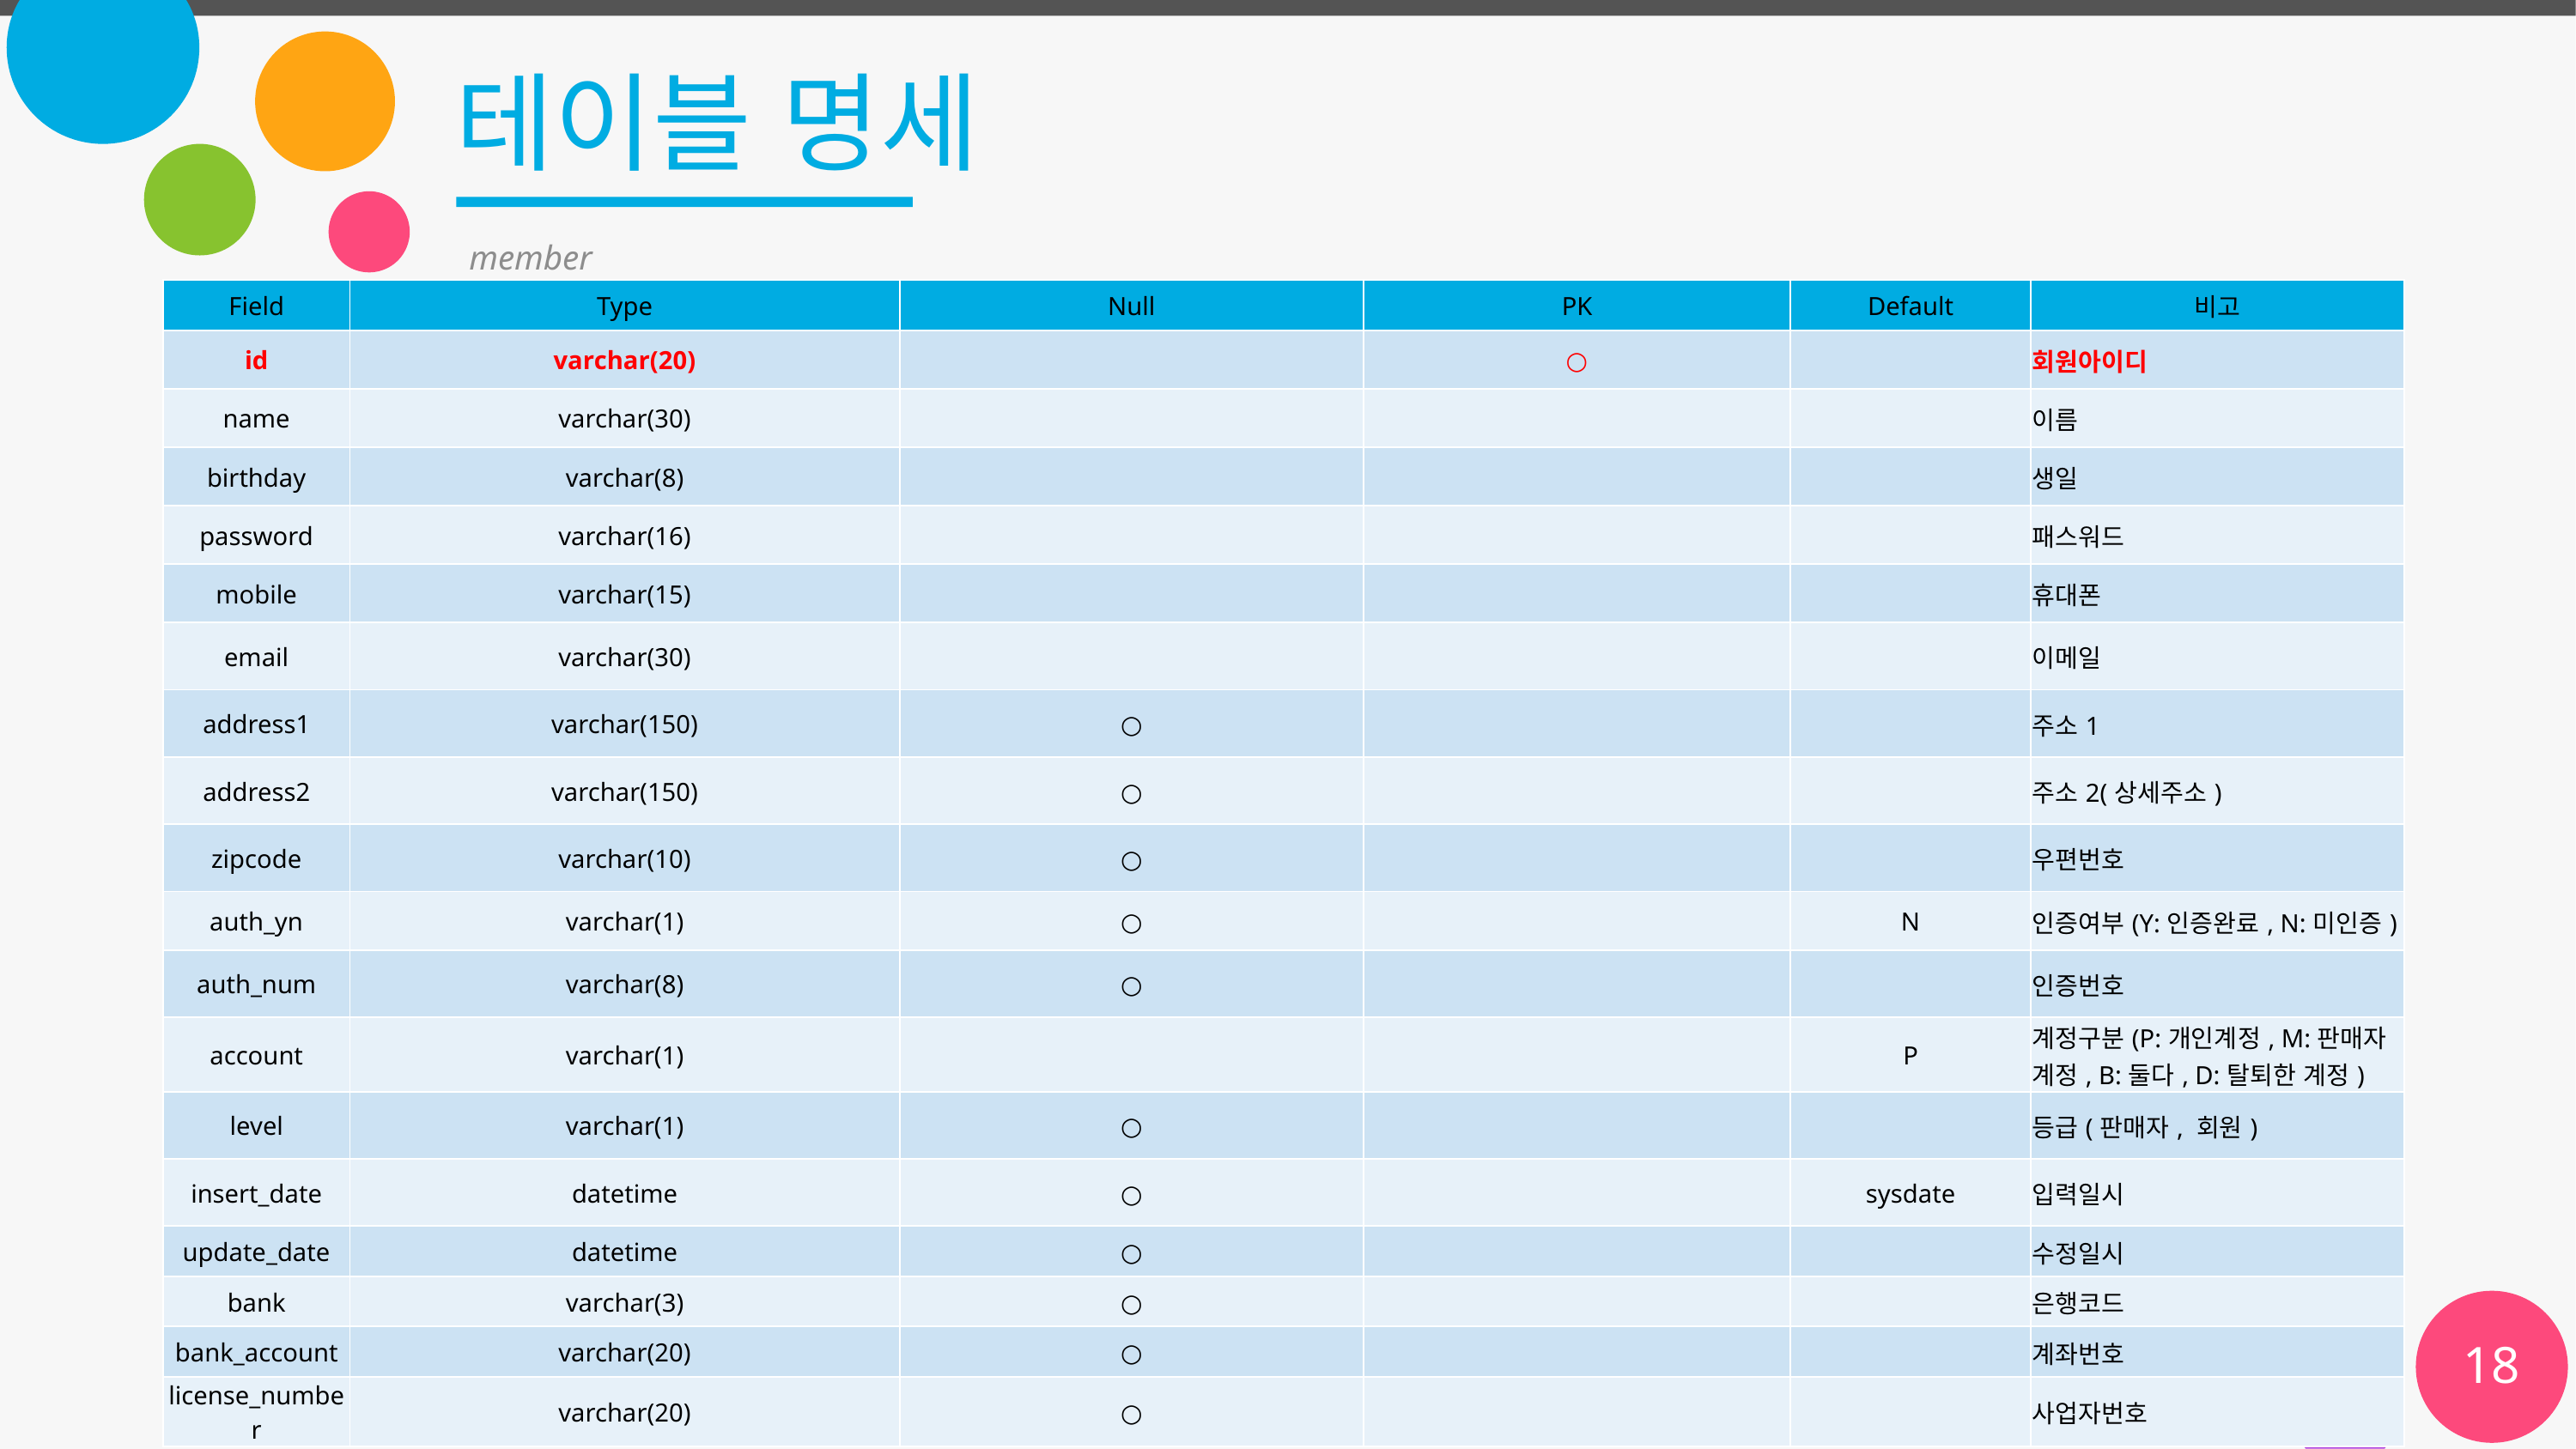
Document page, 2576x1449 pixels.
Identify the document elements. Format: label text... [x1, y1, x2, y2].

table_cell bank_account [164, 1327, 349, 1376]
title 테이블 명세 [433, 34, 2454, 204]
table_cell [1791, 448, 2030, 505]
table_cell 주소1 [2032, 690, 2403, 756]
table_cell [901, 331, 1363, 388]
table_cell [901, 1018, 1363, 1091]
table_cell 인증번호 [2032, 951, 2403, 1016]
table_cell [1364, 892, 1789, 949]
table_cell bank [164, 1277, 349, 1325]
table_cell [1364, 690, 1789, 756]
table_cell sysdate [1791, 1160, 2030, 1225]
table_cell [1791, 390, 2030, 446]
table_cell [1791, 758, 2030, 823]
table_cell varchar(30) [350, 623, 899, 689]
table_cell [1791, 1378, 2030, 1446]
table_cell name [164, 390, 349, 446]
table_cell 회원아이디 [2032, 331, 2403, 388]
table_cell [1791, 331, 2030, 388]
table_cell auth_num [164, 951, 349, 1016]
slide_number 18 [2415, 1328, 2568, 1406]
table_header Field [164, 281, 349, 330]
table_cell [1364, 1378, 1789, 1446]
table_cell [1791, 623, 2030, 689]
table_cell [1364, 623, 1789, 689]
table_cell [1791, 1227, 2030, 1276]
table_cell ○ [901, 1227, 1363, 1276]
table_cell varchar(1) [350, 1018, 899, 1091]
table_cell [901, 506, 1363, 563]
table_cell [1364, 1093, 1789, 1158]
table_cell [1791, 1277, 2030, 1325]
table_cell account [164, 1018, 349, 1091]
table_cell datetime [350, 1227, 899, 1276]
table_cell 인증여부(Y:인증완료, N:미인증) [2032, 892, 2403, 949]
table_cell [1364, 951, 1789, 1016]
table_cell ○ [901, 1378, 1363, 1446]
table_cell 우편번호 [2032, 825, 2403, 891]
table_cell address2 [164, 758, 349, 823]
table_cell varchar(3) [350, 1277, 899, 1325]
table_cell password [164, 506, 349, 563]
table_cell [901, 390, 1363, 446]
table_cell varchar(8) [350, 951, 899, 1016]
table_cell 이름 [2032, 390, 2403, 446]
table_cell varchar(15) [350, 565, 899, 621]
table_cell ○ [901, 951, 1363, 1016]
table_cell [1364, 1327, 1789, 1376]
table_cell ○ [901, 892, 1363, 949]
table_cell [1791, 1093, 2030, 1158]
table_cell varchar(1) [350, 892, 899, 949]
table_cell ○ [901, 1327, 1363, 1376]
table_cell varchar(150) [350, 690, 899, 756]
table_cell mobile [164, 565, 349, 621]
table_cell [1364, 448, 1789, 505]
table_cell [1364, 1227, 1789, 1276]
table_cell 휴대폰 [2032, 565, 2403, 621]
table_cell [1364, 1018, 1789, 1091]
table_header Default [1791, 281, 2030, 330]
table_cell [1364, 1160, 1789, 1225]
table_cell varchar(1) [350, 1093, 899, 1158]
table_cell insert_date [164, 1160, 349, 1225]
table_cell 이메일 [2032, 623, 2403, 689]
table_cell varchar(20) [350, 331, 899, 388]
table_cell [901, 565, 1363, 621]
table_cell ○ [901, 1093, 1363, 1158]
list member [446, 217, 2465, 288]
table_cell ○ [901, 758, 1363, 823]
table_cell P [1791, 1018, 2030, 1091]
table_cell [1364, 825, 1789, 891]
table_cell [1791, 825, 2030, 891]
table_cell zipcode [164, 825, 349, 891]
table_header Type [350, 281, 899, 330]
table_cell varchar(30) [350, 390, 899, 446]
table_cell level [164, 1093, 349, 1158]
table_cell varchar(10) [350, 825, 899, 891]
table_cell 수정일시 [2032, 1227, 2403, 1276]
table_cell [901, 623, 1363, 689]
table_cell license_number [164, 1378, 349, 1446]
table_cell ○ [901, 1277, 1363, 1325]
table_cell ○ [1364, 331, 1789, 388]
table_cell 주소2(상세주소) [2032, 758, 2403, 823]
table_cell 계정구분(P:개인계정, M:판매자 계정, B:둘다, D:탈퇴한 계정) [2032, 1018, 2403, 1091]
table_cell birthday [164, 448, 349, 505]
table_cell ○ [901, 1160, 1363, 1225]
table_cell varchar(20) [350, 1327, 899, 1376]
table_cell [1791, 690, 2030, 756]
table_cell 등급(판매자, 회원) [2032, 1093, 2403, 1158]
table_cell ○ [901, 690, 1363, 756]
table_cell varchar(150) [350, 758, 899, 823]
table_cell auth_yn [164, 892, 349, 949]
table_cell 입력일시 [2032, 1160, 2403, 1225]
table_cell 패스워드 [2032, 506, 2403, 563]
table_cell [1364, 506, 1789, 563]
table_header PK [1364, 281, 1789, 330]
table_cell [1364, 390, 1789, 446]
table_cell update_date [164, 1227, 349, 1276]
table_cell ○ [901, 825, 1363, 891]
table_cell [1791, 565, 2030, 621]
table_cell varchar(8) [350, 448, 899, 505]
table_cell [1364, 565, 1789, 621]
table_header Null [901, 281, 1363, 330]
table_header 비고 [2032, 281, 2403, 330]
table_cell [901, 448, 1363, 505]
table_cell [1791, 1327, 2030, 1376]
table_cell address1 [164, 690, 349, 756]
table_cell 생일 [2032, 448, 2403, 505]
table_cell varchar(20) [350, 1378, 899, 1446]
table_cell 계좌번호 [2032, 1327, 2403, 1376]
table_cell [1791, 506, 2030, 563]
table_cell varchar(16) [350, 506, 899, 563]
table_cell [1364, 758, 1789, 823]
table_cell 사업자번호 [2032, 1378, 2403, 1446]
table_cell [1791, 951, 2030, 1016]
table_cell datetime [350, 1160, 899, 1225]
table_cell email [164, 623, 349, 689]
table_cell N [1791, 892, 2030, 949]
table_cell id [164, 331, 349, 388]
table_cell 은행코드 [2032, 1277, 2403, 1325]
table_cell [1364, 1277, 1789, 1325]
